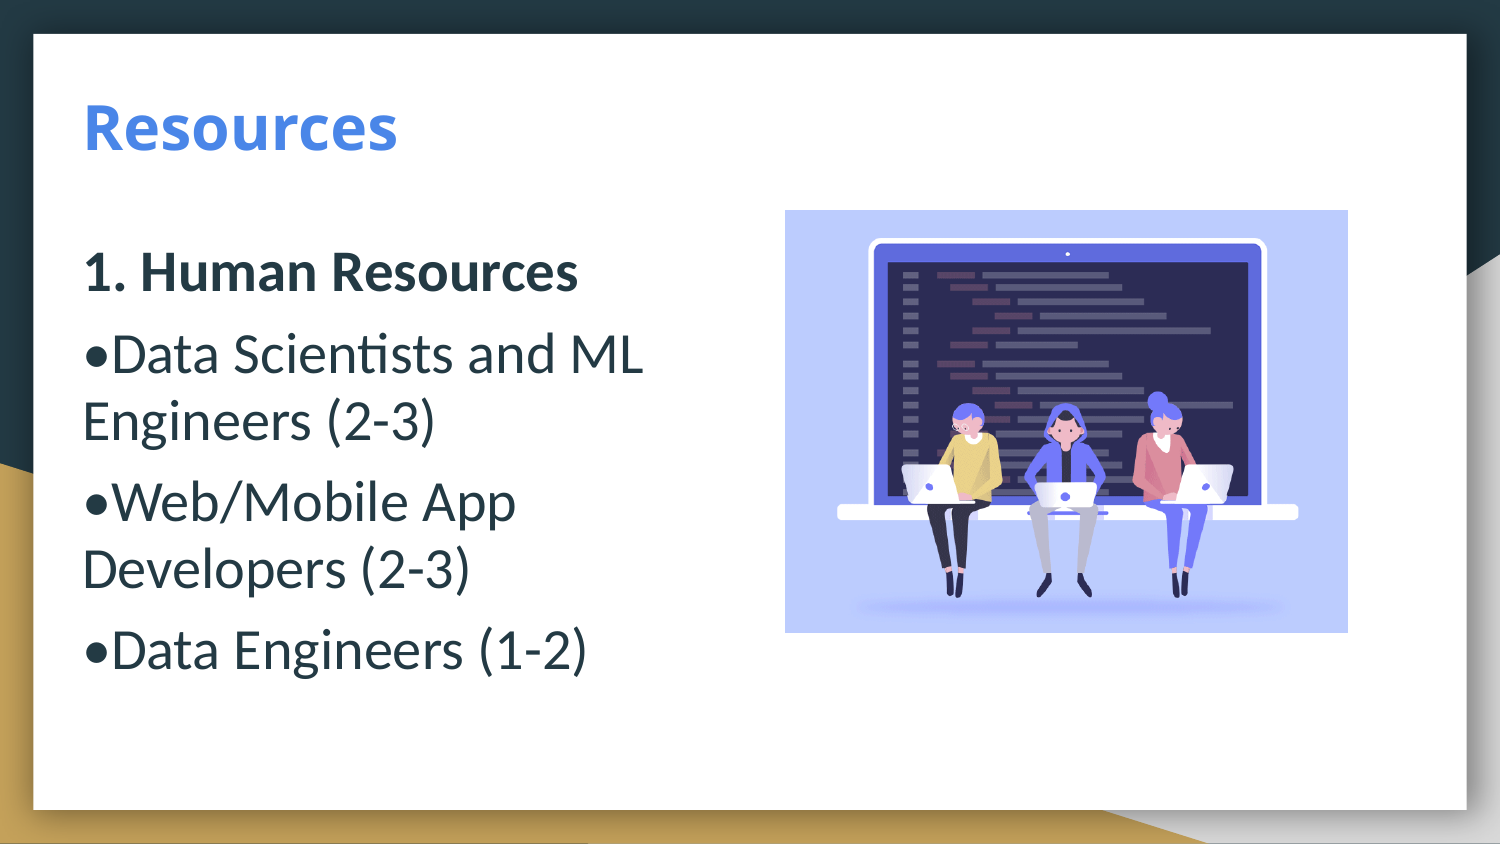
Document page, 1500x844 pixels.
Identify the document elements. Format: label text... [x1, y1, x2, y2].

title Resources [67, 69, 1299, 226]
picture [784, 210, 1348, 633]
list 1. Human Resources •Data Scientists and ML Engineers (2-3) •Web/Mobile App Developers (2-3) •Data Engineers (1-2) [67, 196, 774, 707]
